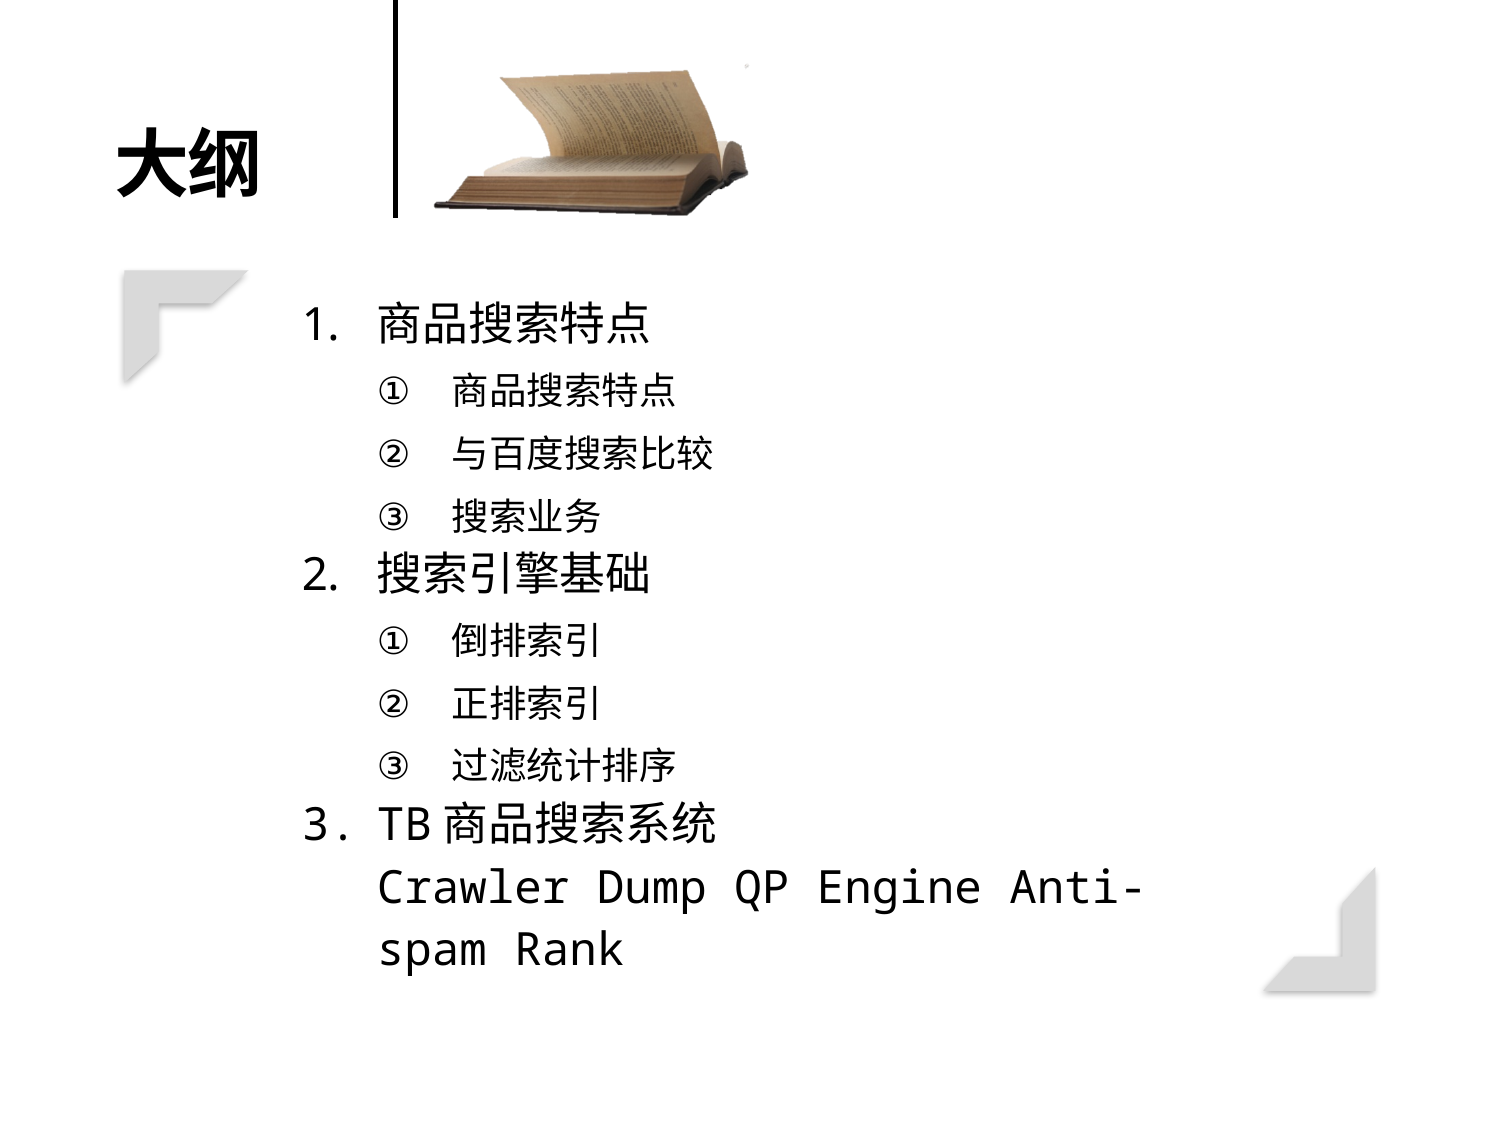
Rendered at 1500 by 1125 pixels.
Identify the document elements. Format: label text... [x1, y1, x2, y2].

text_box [124, 270, 1376, 1053]
text_box 大纲 [64, 109, 278, 214]
picture [431, 32, 774, 218]
